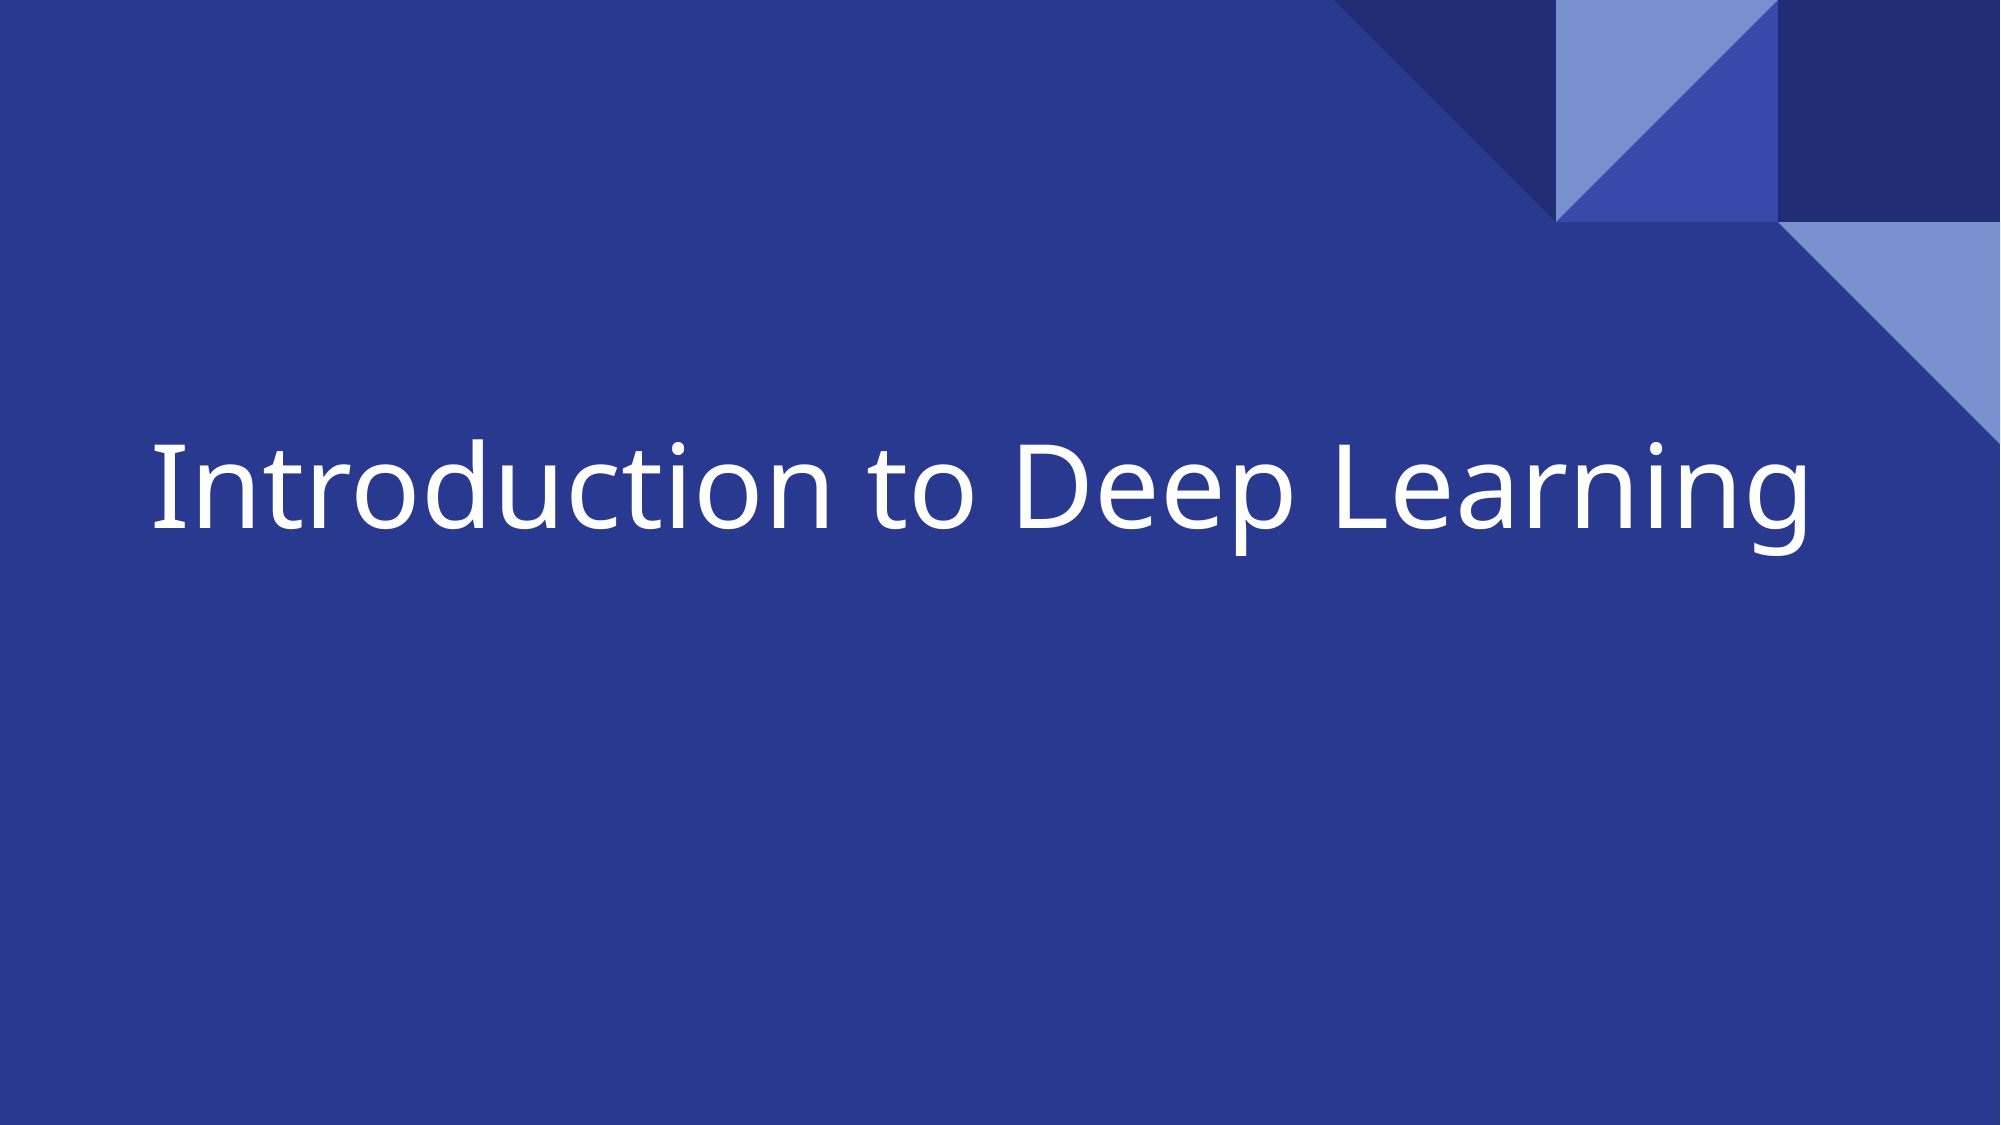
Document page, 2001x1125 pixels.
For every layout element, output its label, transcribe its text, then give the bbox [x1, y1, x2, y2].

title Introduction to Deep Learning [130, 388, 1930, 572]
